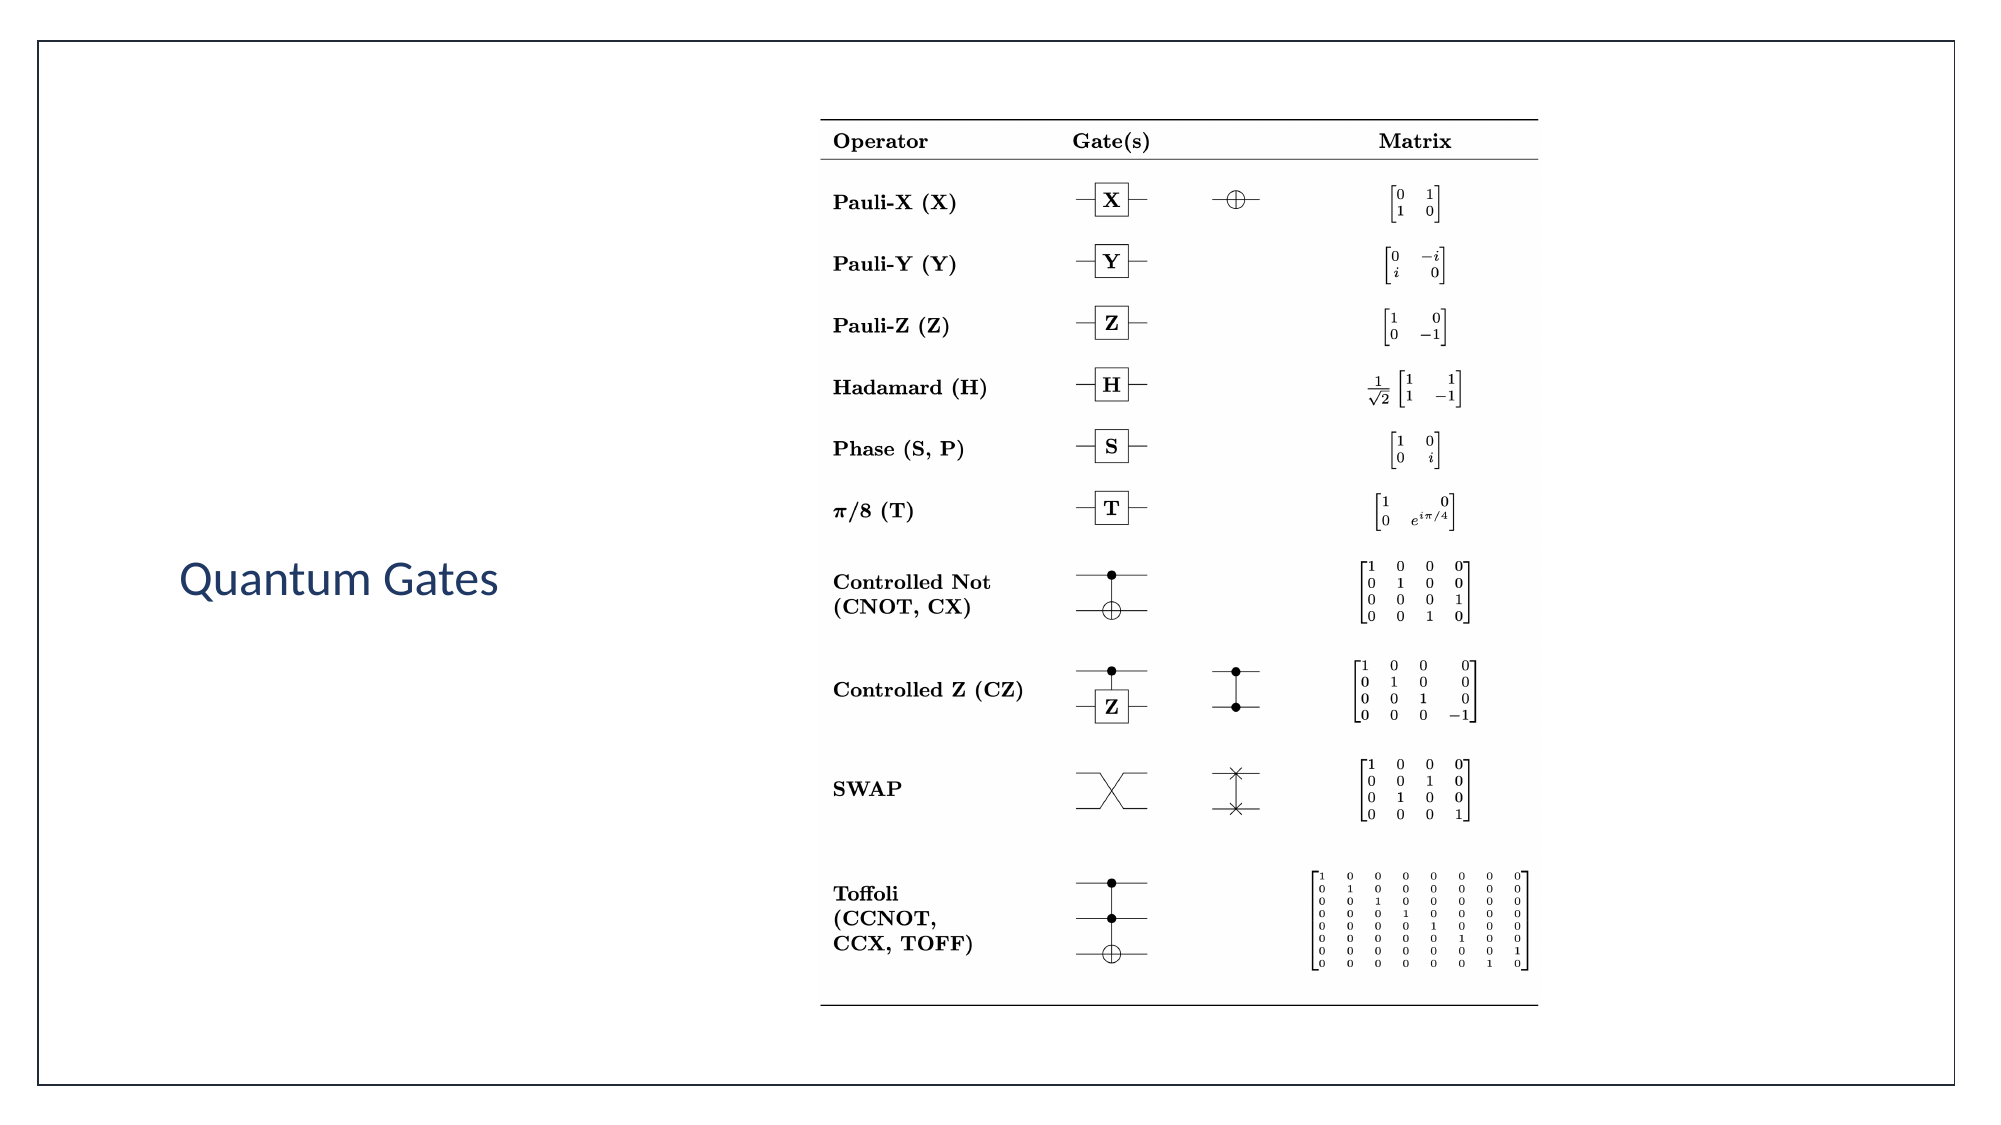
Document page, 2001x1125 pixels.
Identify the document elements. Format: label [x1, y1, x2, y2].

text_box [37, 40, 1955, 1086]
picture [818, 119, 1541, 1006]
